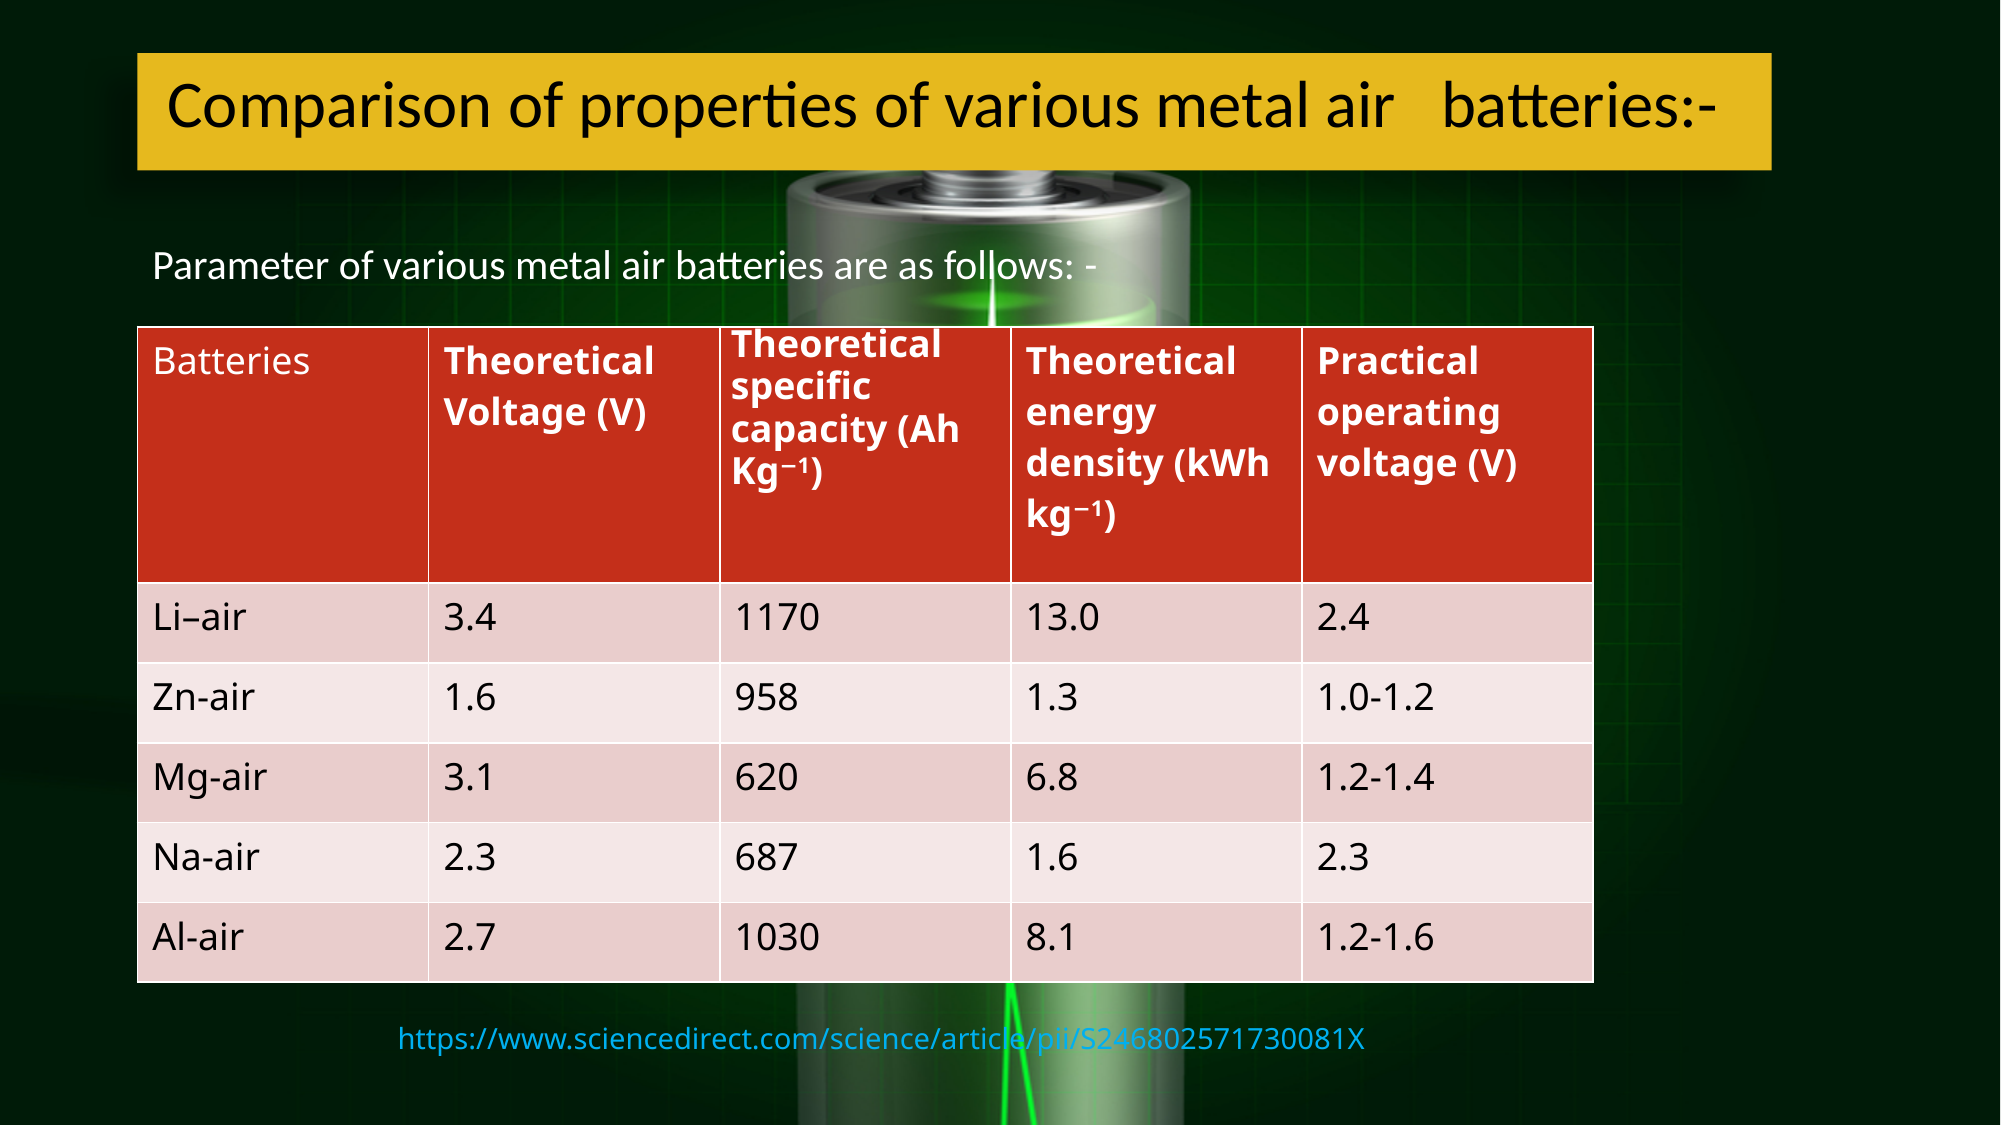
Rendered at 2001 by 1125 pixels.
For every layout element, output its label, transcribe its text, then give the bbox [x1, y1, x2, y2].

table_cell 2.4 [1303, 584, 1592, 662]
table_cell Na-air [138, 823, 428, 902]
table_header Batteries [138, 328, 428, 582]
table_cell 3.1 [429, 744, 719, 822]
list Parameter of various metal air batteries are as follows: - [137, 230, 1863, 1014]
table_cell 1.0-1.2 [1303, 664, 1592, 742]
text_box https://www.sciencedirect.com/science/article/pii/S246802571730081X [382, 1013, 1383, 1063]
title Comparison of properties of various metal air batteries:- [136, 52, 1773, 172]
table_cell 1.6 [429, 664, 719, 742]
table_header Theoretical Voltage (V) [429, 328, 719, 582]
table_cell Zn-air [138, 664, 428, 742]
table_cell 1.3 [1012, 664, 1301, 742]
table_cell 2.7 [429, 903, 719, 981]
table_cell Li–air [138, 584, 428, 662]
table_cell 687 [721, 823, 1010, 902]
picture [0, 0, 2001, 1125]
table_header Theoretical specific capacity (Ah Kg−1) [721, 328, 1010, 582]
table_cell Mg-air [138, 744, 428, 822]
table_cell 13.0 [1012, 584, 1301, 662]
table_cell 1.2-1.4 [1303, 744, 1592, 822]
table_cell Al-air [138, 903, 428, 981]
table_cell 2.3 [429, 823, 719, 902]
table_cell 6.8 [1012, 744, 1301, 822]
table_cell 1170 [721, 584, 1010, 662]
table_header Theoretical energy density (kWh kg−1) [1012, 328, 1301, 582]
table_cell 3.4 [429, 584, 719, 662]
table_cell 8.1 [1012, 903, 1301, 981]
table_cell 1.6 [1012, 823, 1301, 902]
table_cell 1.2-1.6 [1303, 903, 1592, 981]
table_cell 958 [721, 664, 1010, 742]
table_cell 1030 [721, 903, 1010, 981]
table_cell 620 [721, 744, 1010, 822]
table_header Practical operating voltage (V) [1303, 328, 1592, 582]
table_cell 2.3 [1303, 823, 1592, 902]
